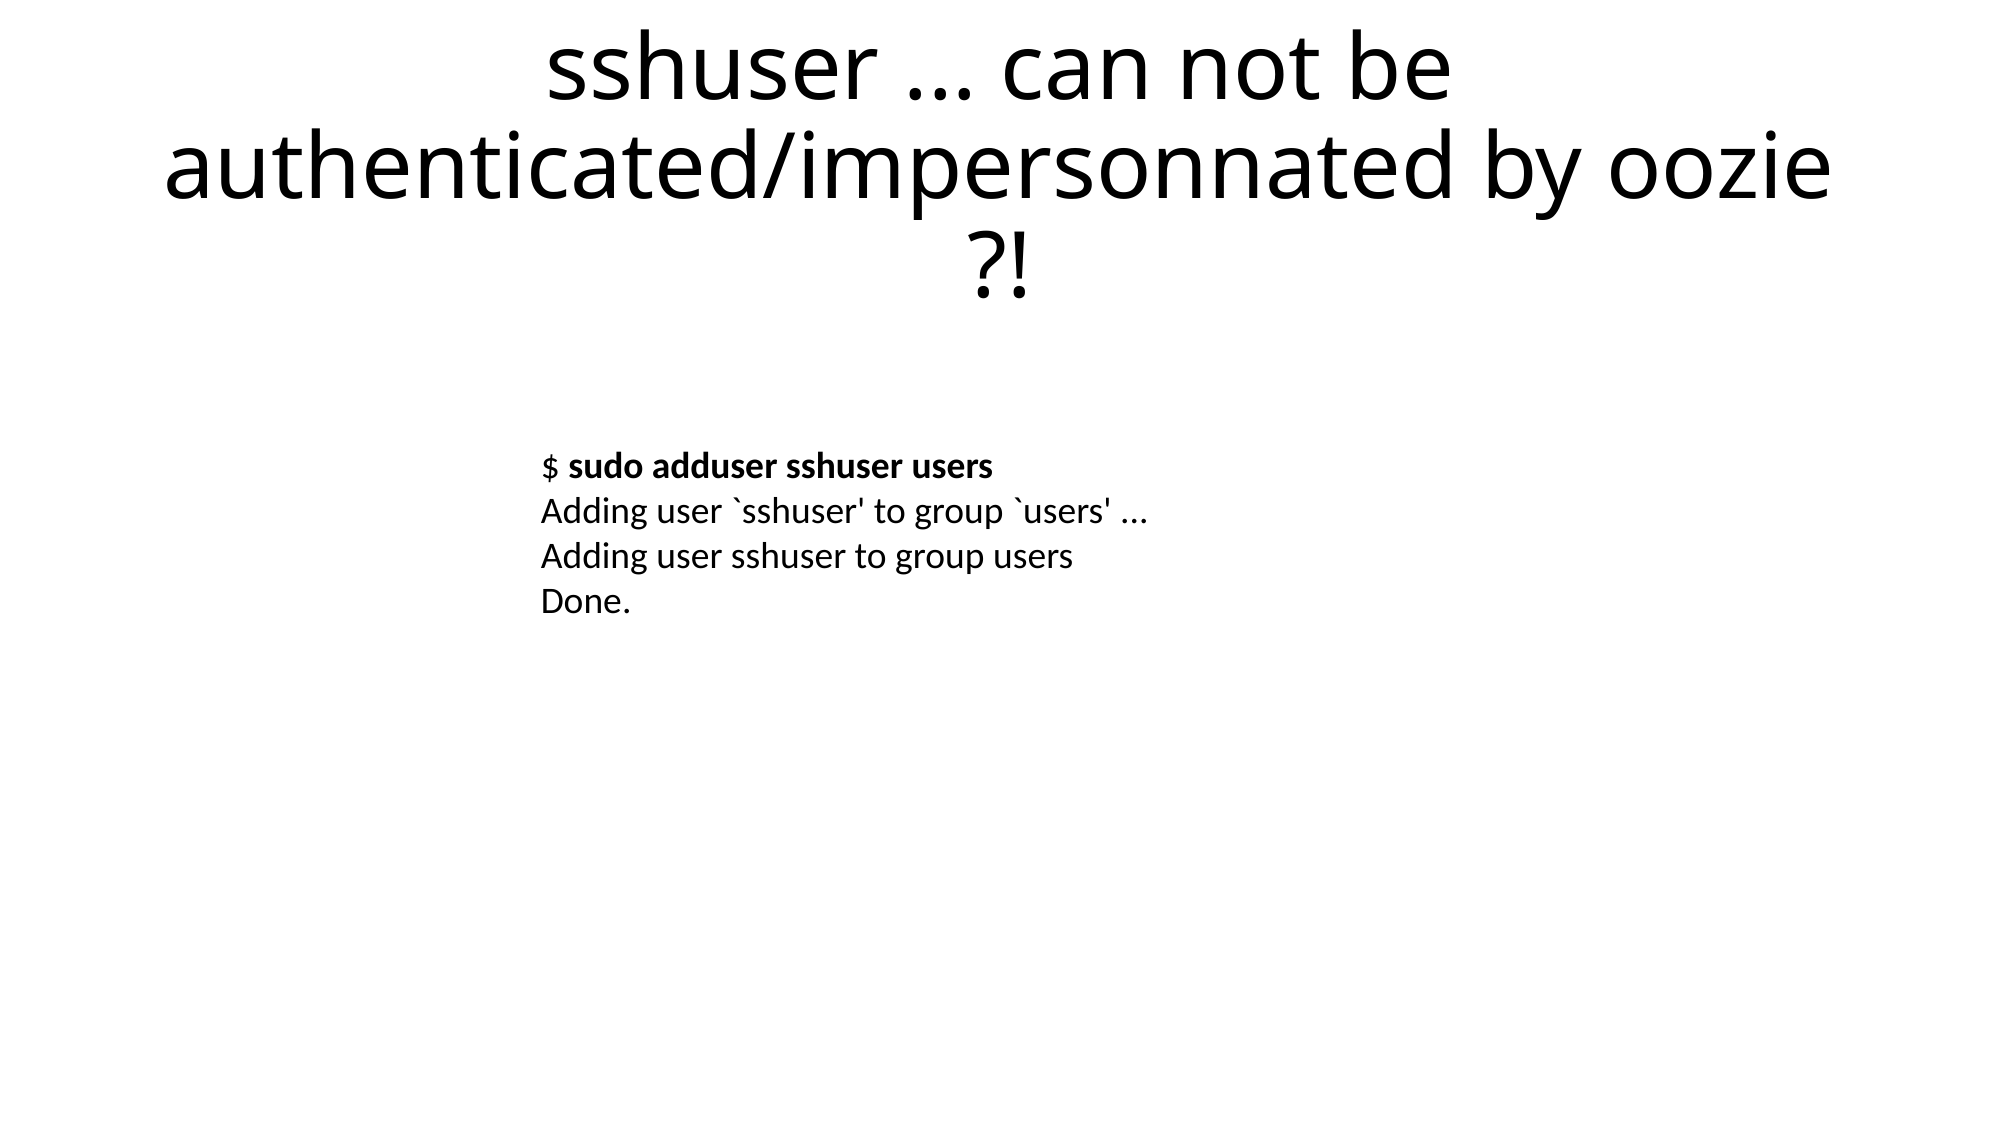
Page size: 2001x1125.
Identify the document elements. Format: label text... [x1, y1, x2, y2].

text_box $ sudo adduser sshuser users Adding user `sshuser' to group `users' ... Adding user sshuser to group users Done. [526, 433, 1325, 628]
title sshuser ... can not be authenticated/impersonnated by oozie ?! [137, 59, 1863, 278]
